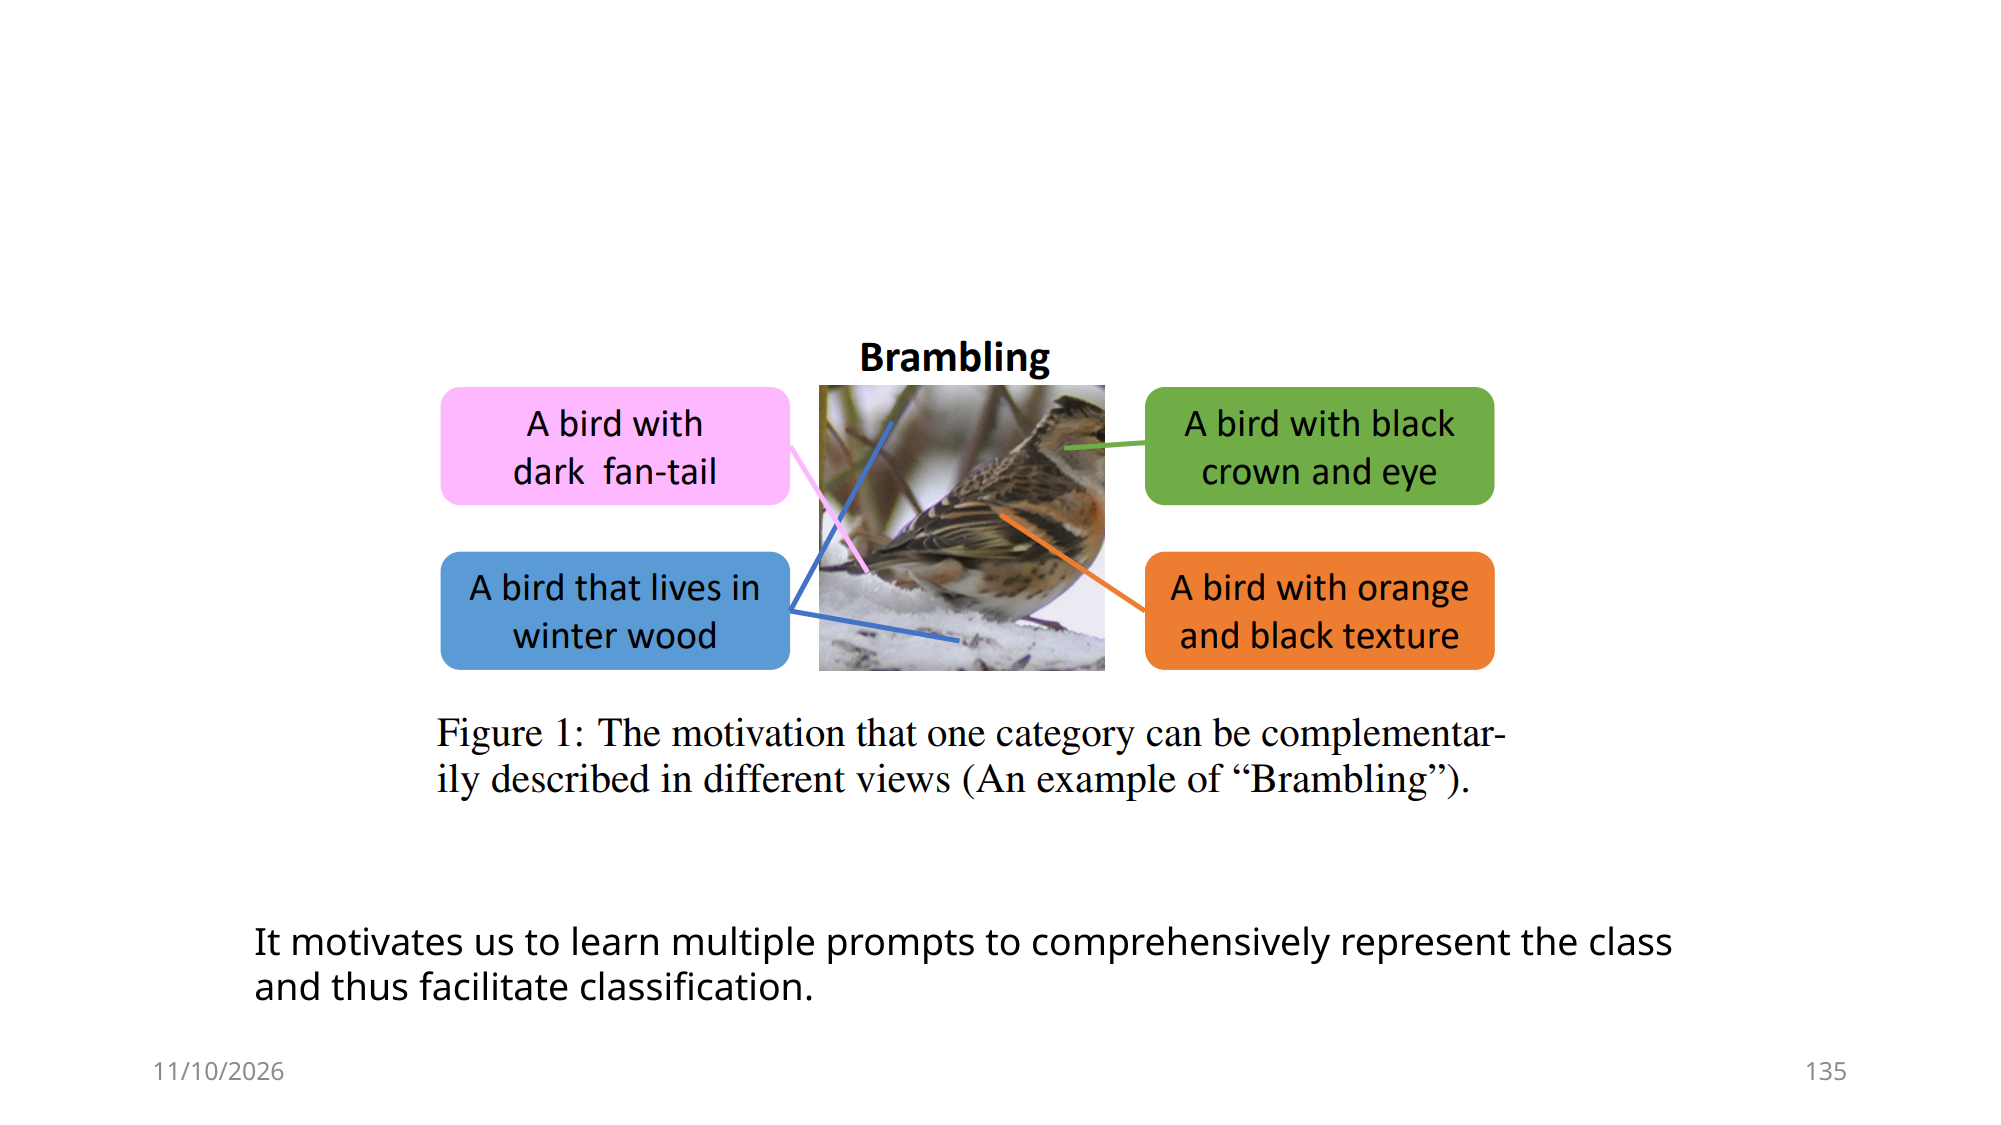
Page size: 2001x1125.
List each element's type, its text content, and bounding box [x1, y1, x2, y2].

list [423, 323, 1533, 818]
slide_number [137, 1042, 588, 1103]
text_box It motivates us to learn multiple prompts to comprehensively represent the class and thus facilitate classification. [239, 910, 1727, 1016]
slide_number 35 [1412, 1042, 1863, 1103]
